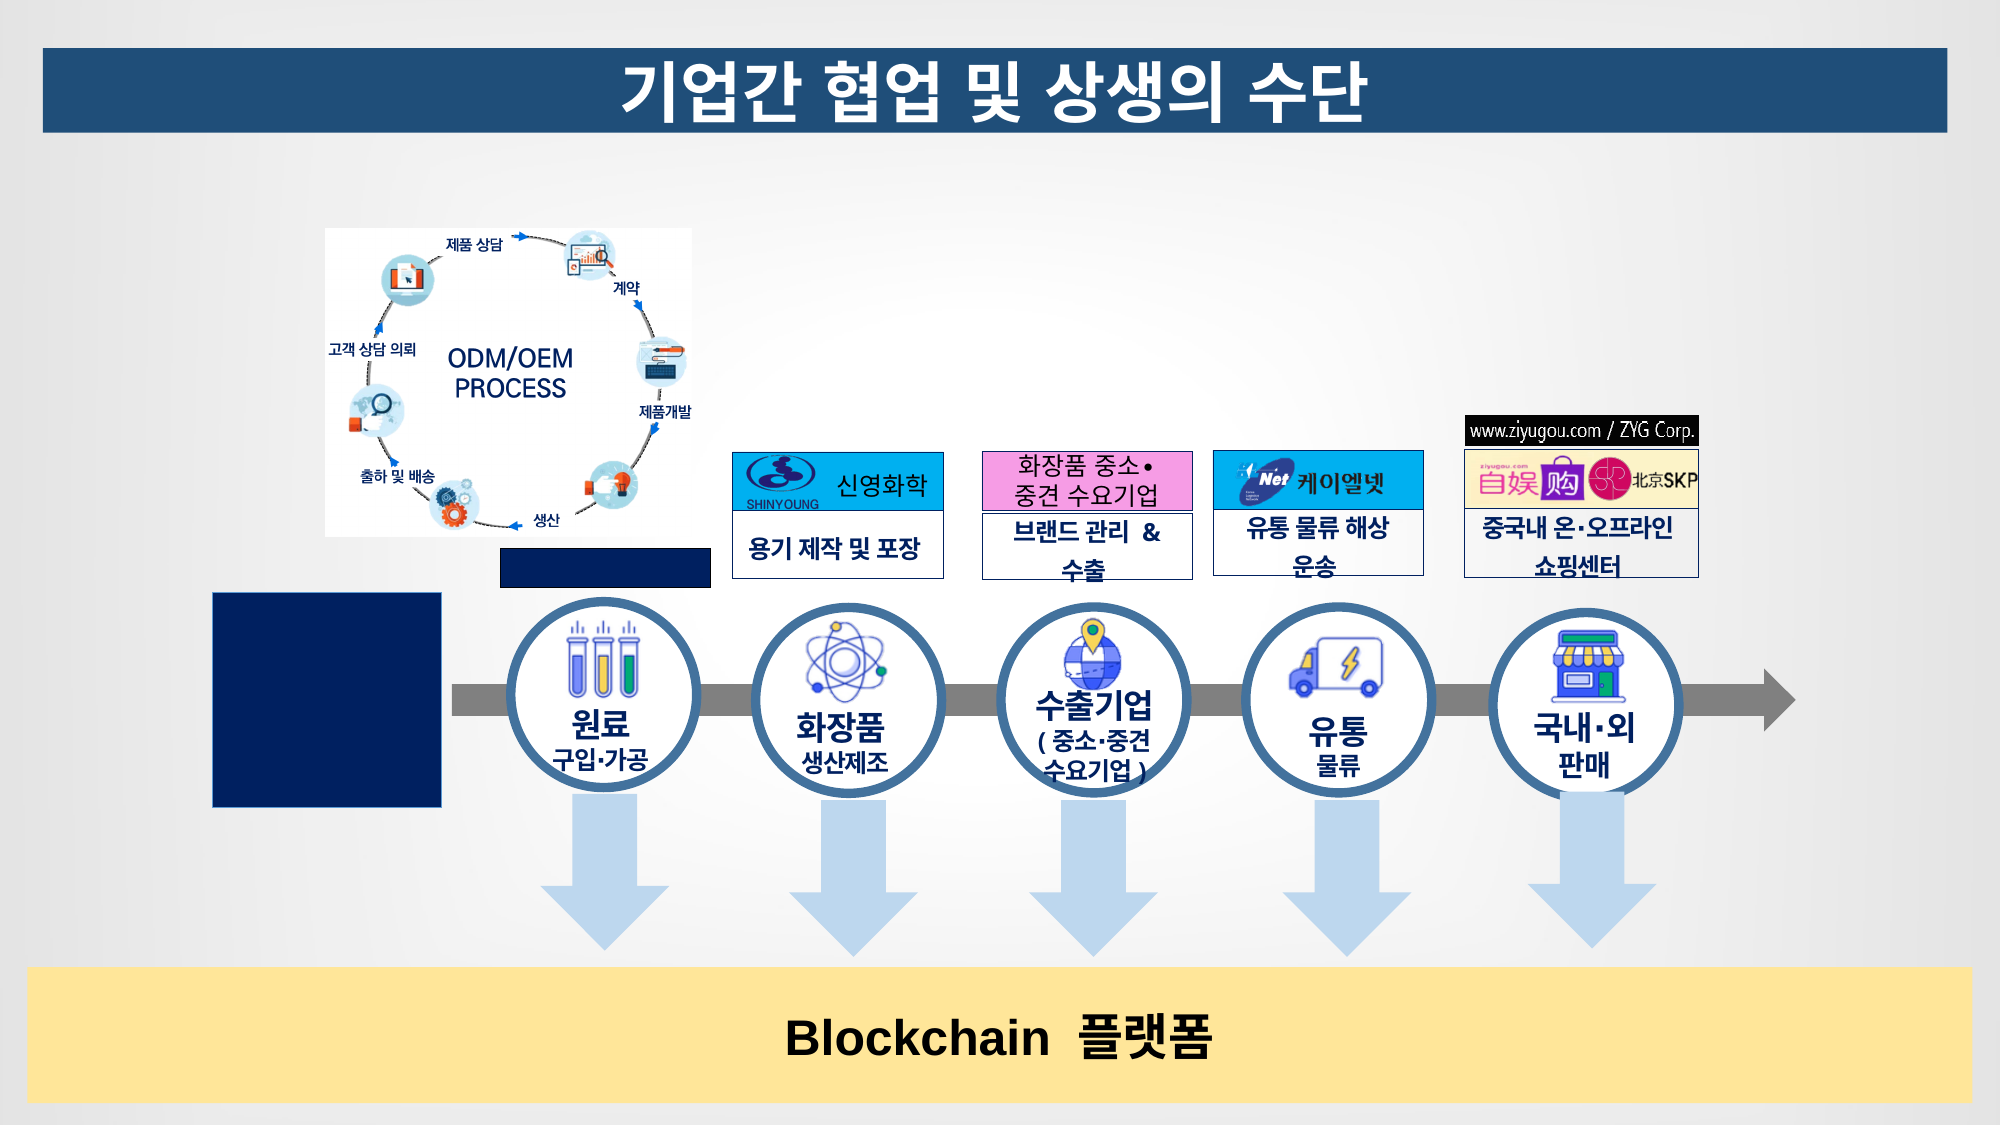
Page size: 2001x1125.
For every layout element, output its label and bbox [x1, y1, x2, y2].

picture [0, 0, 2000, 1125]
text_box [212, 592, 1796, 808]
